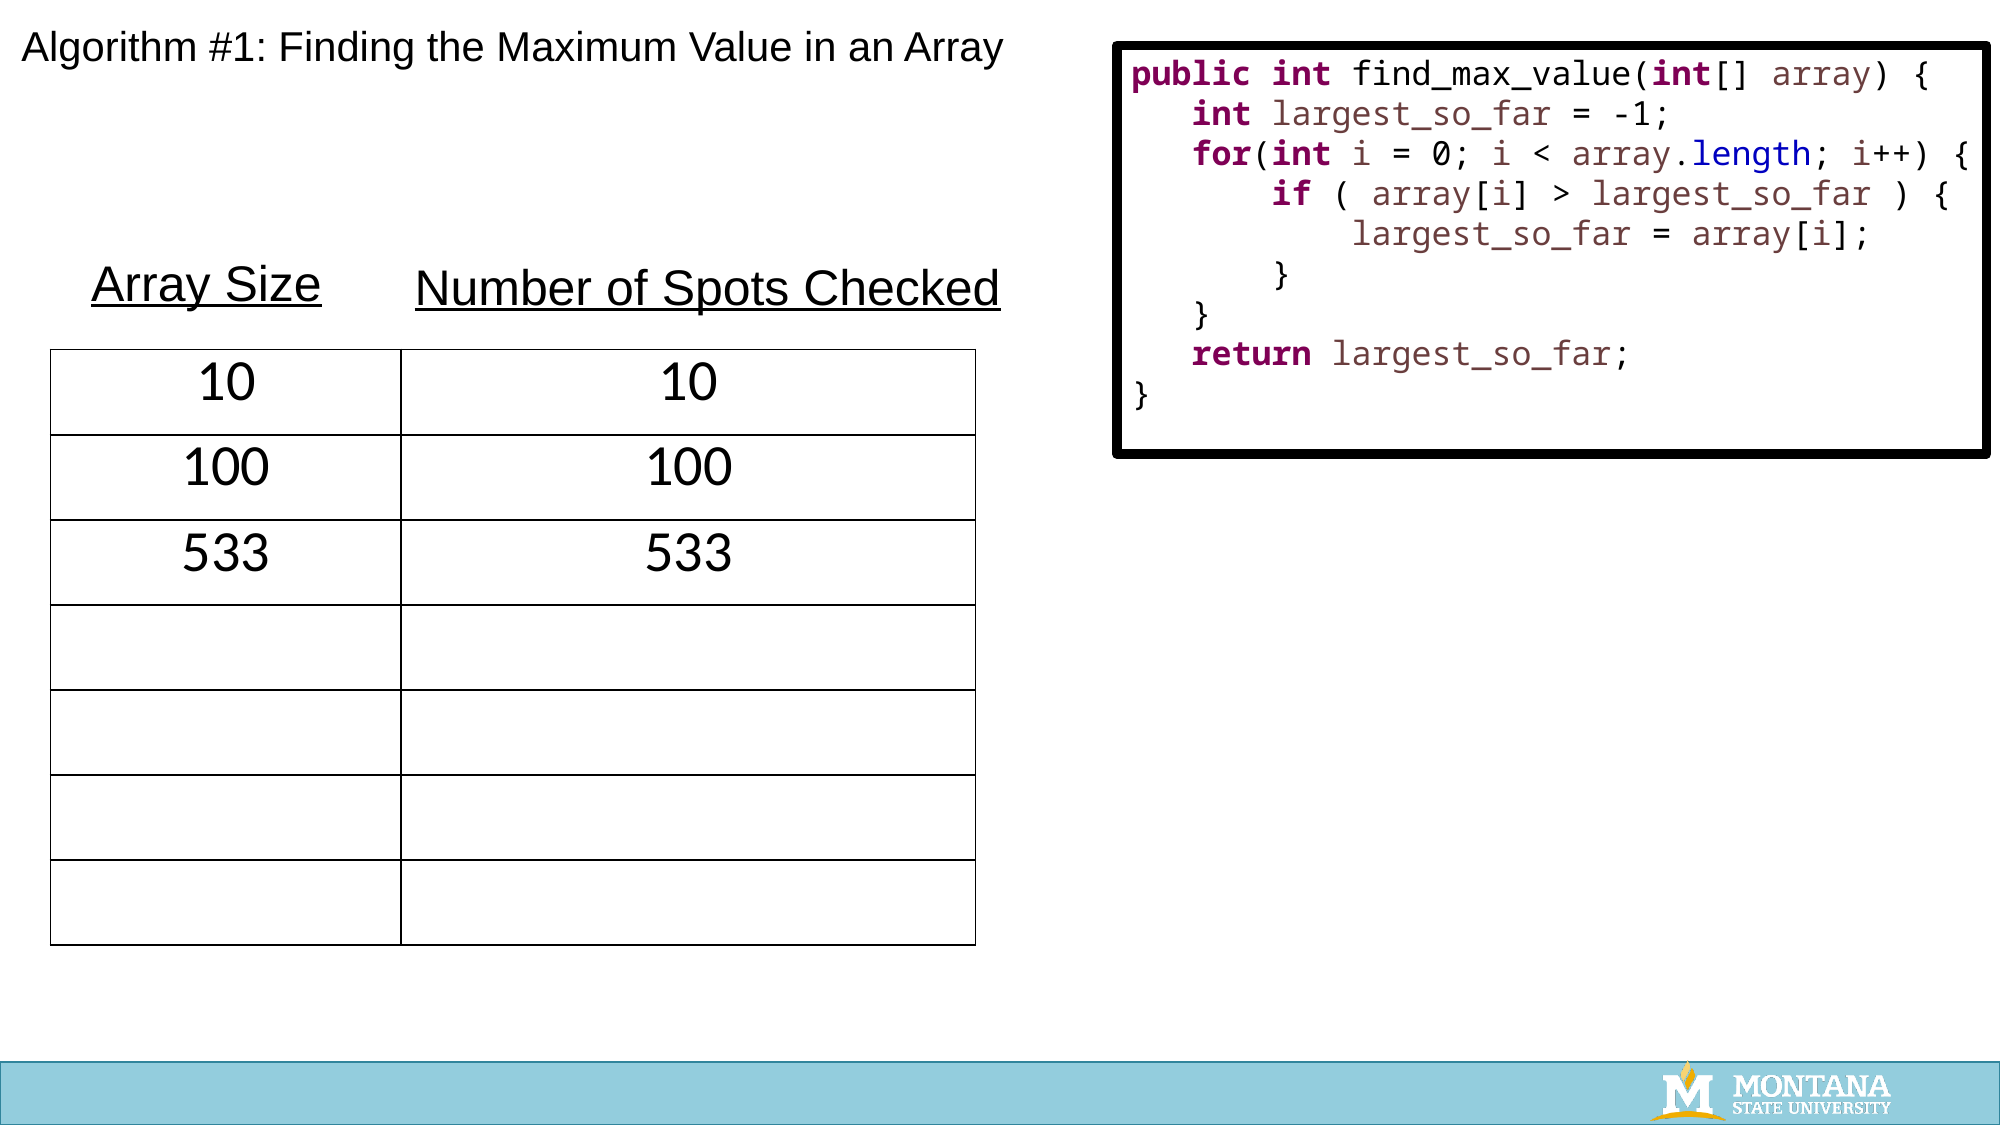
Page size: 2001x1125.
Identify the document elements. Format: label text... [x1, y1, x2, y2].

table_cell [402, 606, 975, 689]
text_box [1892, 1060, 2000, 1125]
table_cell [51, 606, 400, 689]
table_cell [51, 861, 400, 944]
table_cell 100 [51, 436, 400, 519]
text_box public int find_max_value(int[] array) { int largest_so_far = -1; for(int i = 0; i < array.length; i++) { if ( array[i] > largest_so_far ) { largest_so_far = array[i]; } } return largest_so_far; } [1116, 45, 1987, 455]
table_cell [402, 861, 975, 944]
table_cell 100 [402, 436, 975, 519]
text_box Number of Spots Checked [399, 247, 1037, 323]
table_header 10 [402, 350, 975, 434]
table_cell [51, 691, 400, 774]
table_header 10 [51, 350, 400, 434]
table_cell [402, 691, 975, 774]
table_cell [51, 776, 400, 859]
text_box Array Size [76, 243, 337, 319]
picture [1649, 1060, 1892, 1122]
table_cell [402, 776, 975, 859]
text_box Algorithm #1: Finding the Maximum Value in an Array [6, 12, 1020, 78]
table_cell 533 [51, 521, 400, 604]
table_cell 533 [402, 521, 975, 604]
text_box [0, 1060, 1647, 1125]
